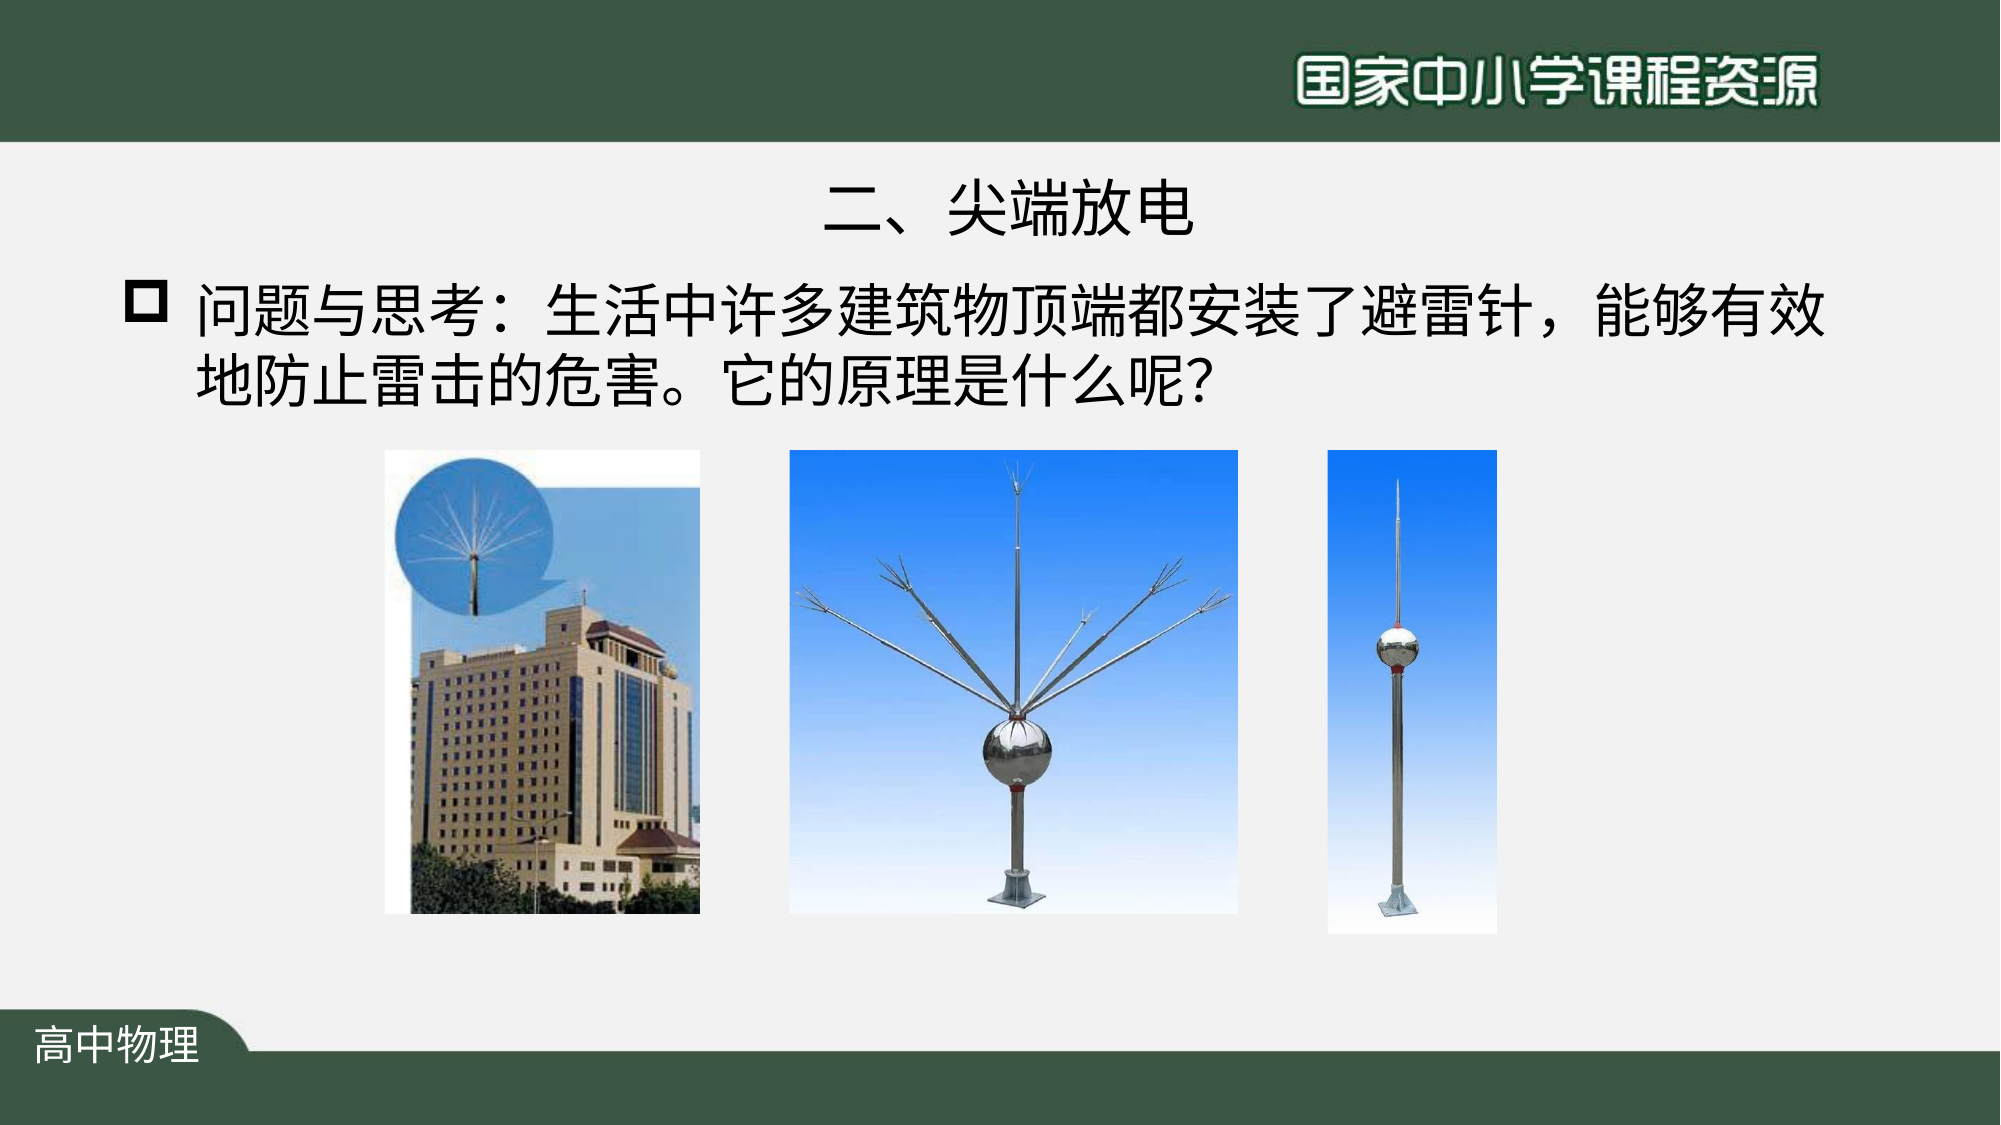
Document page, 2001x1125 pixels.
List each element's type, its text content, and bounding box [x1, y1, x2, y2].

picture [0, 0, 2000, 1125]
text_box [1327, 450, 1497, 934]
title 二、尖端放电 [801, 166, 1198, 357]
text_box 问题与思考：生活中许多建筑物顶端都安装了避雷针，能够有效 地防止雷击的危害。它的原理是什么呢？ [118, 271, 1831, 414]
text_box [789, 450, 1238, 914]
footer 高中物理 [31, 1013, 202, 1125]
text_box [384, 450, 700, 914]
